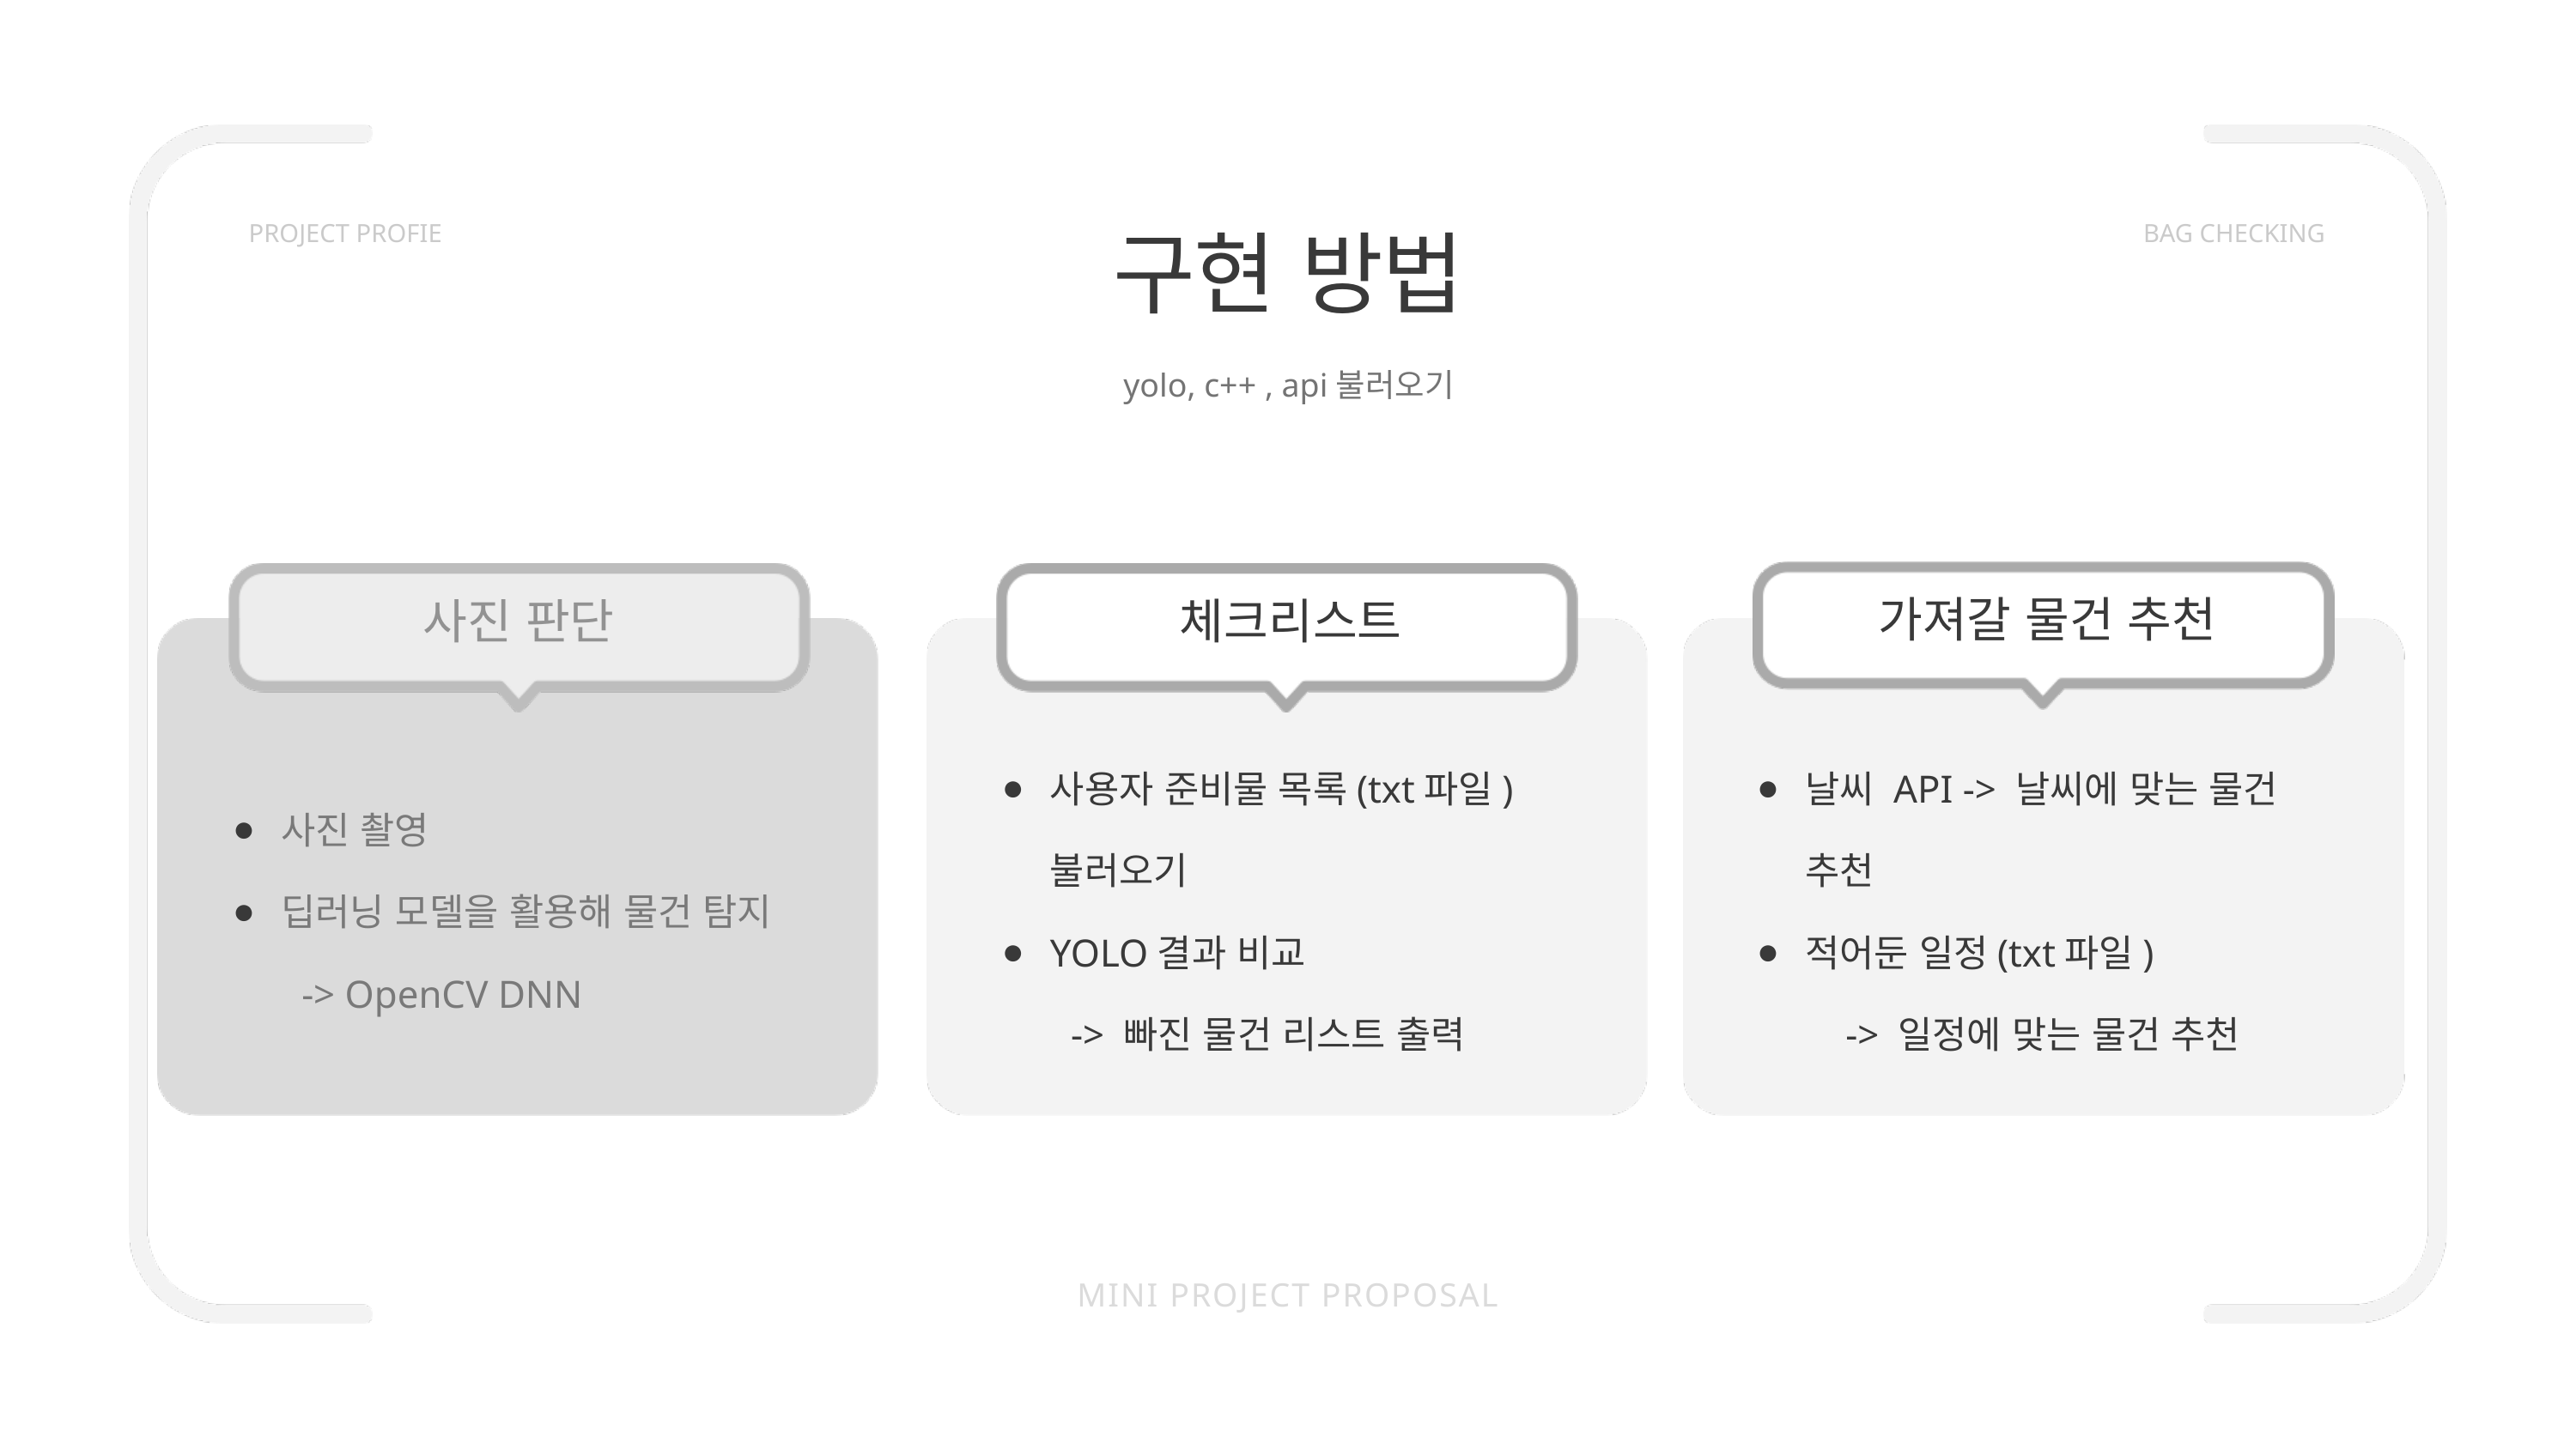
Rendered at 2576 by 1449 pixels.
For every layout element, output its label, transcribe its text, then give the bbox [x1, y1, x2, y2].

text_box BAG CHECKING [1992, 216, 2199, 251]
picture [926, 562, 1648, 1117]
text_box PROJECT PROFIE [376, 216, 582, 251]
text_box 구현 방법 [651, 212, 1927, 338]
text_box MINI PROJECT PROPOSAL [876, 1273, 1700, 1319]
picture [128, 124, 879, 1324]
picture [1683, 124, 2448, 1324]
text_box yolo, c++ , api불러오기 [656, 354, 1922, 399]
